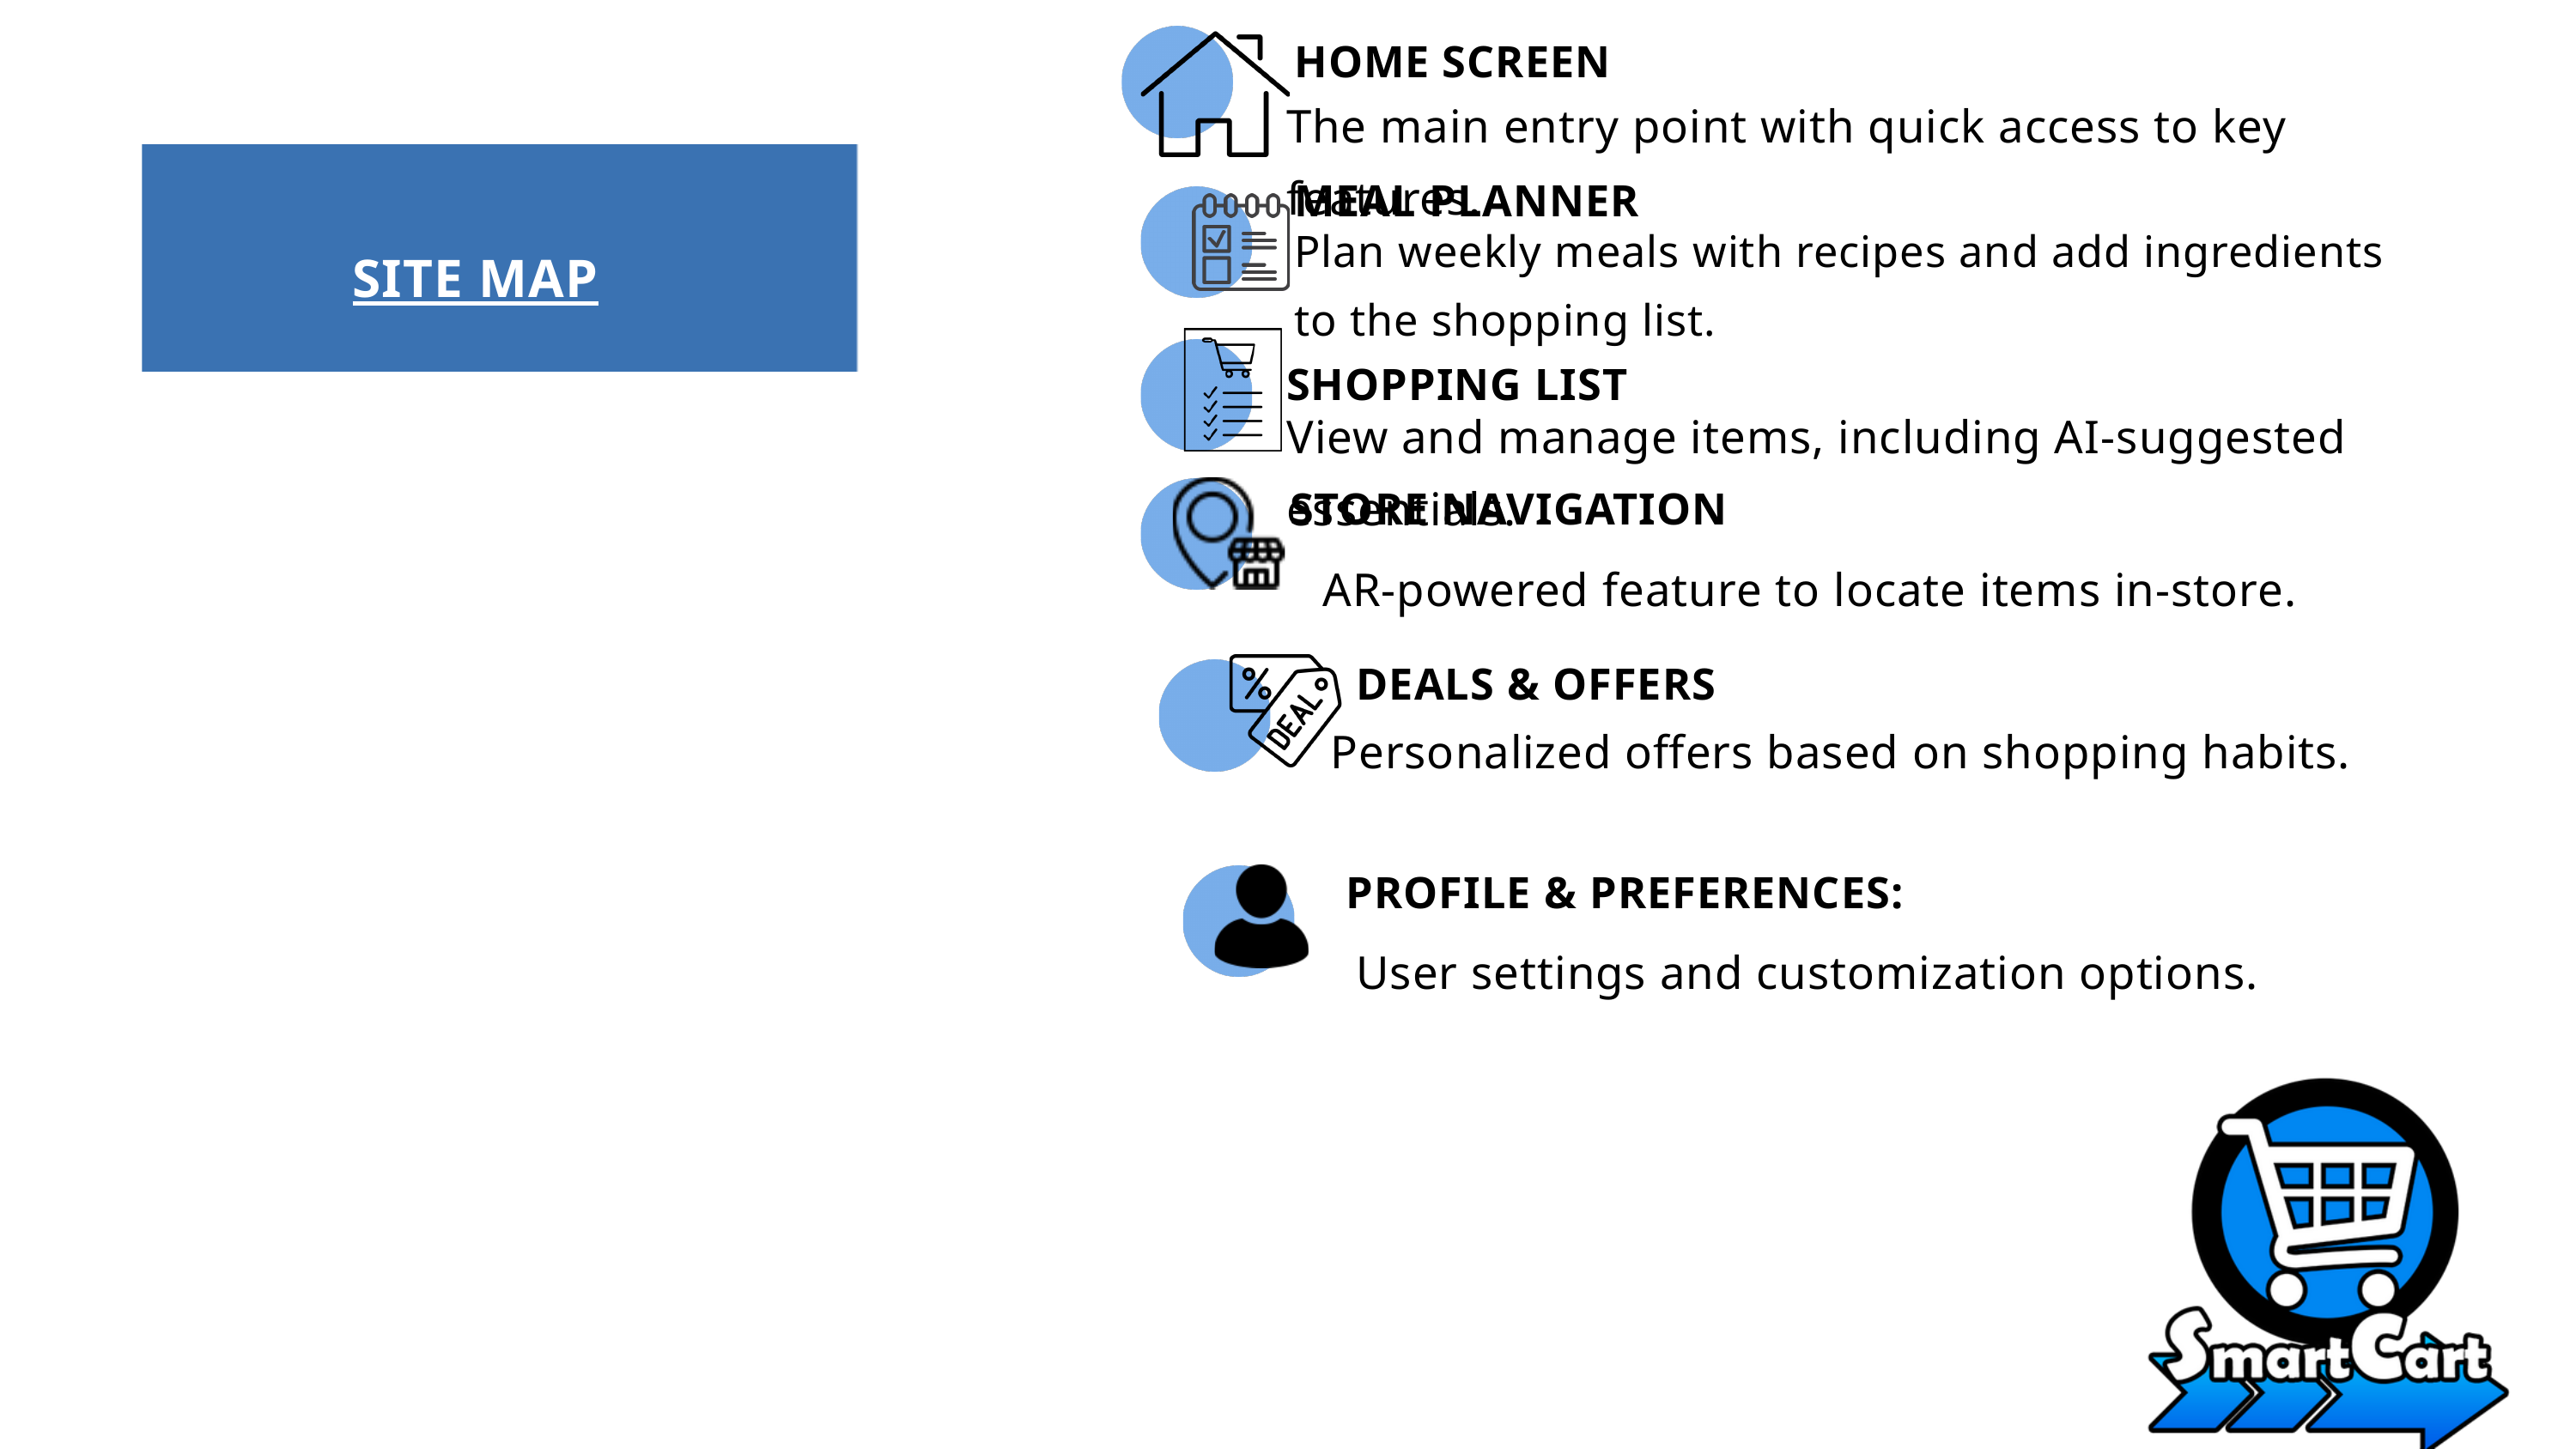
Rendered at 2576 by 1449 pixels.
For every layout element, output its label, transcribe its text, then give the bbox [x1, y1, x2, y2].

text_box MEAL PLANNER [1294, 155, 1905, 226]
text_box User settings and customization options. [1356, 925, 2558, 999]
text_box [142, 144, 859, 372]
text_box STORE NAVIGATION [1290, 464, 1901, 534]
text_box PROFILE & PREFERENCES: [1346, 847, 1958, 918]
text_box [1140, 478, 1172, 591]
text_box Personalized offers based on shopping habits. [1330, 705, 2532, 778]
text_box [2118, 1046, 2558, 1449]
text_box [1140, 339, 1183, 452]
text_box SHOPPING LIST [1286, 339, 1898, 390]
text_box [1214, 864, 1309, 968]
text_box [1182, 865, 1295, 977]
text_box [1183, 328, 1282, 452]
text_box AR-powered feature to locate items in-store. [1309, 543, 2512, 615]
text_box DEALS & OFFERS [1356, 640, 1967, 705]
text_box Plan weekly meals with recipes and add ingredients to the shopping list. [1294, 206, 2417, 345]
text_box [1158, 659, 1271, 772]
text_box [1140, 186, 1253, 298]
text_box [1229, 654, 1342, 768]
text_box SITE MAP [205, 224, 746, 308]
text_box HOME SCREEN [1294, 16, 1905, 87]
text_box The main entry point with quick access to key features. [1286, 79, 2488, 225]
text_box [1172, 477, 1285, 591]
text_box View and manage items, including AI-suggested essentials. [1286, 390, 2576, 536]
text_box [1192, 193, 1291, 291]
text_box [1121, 26, 1233, 138]
text_box [1140, 31, 1291, 157]
